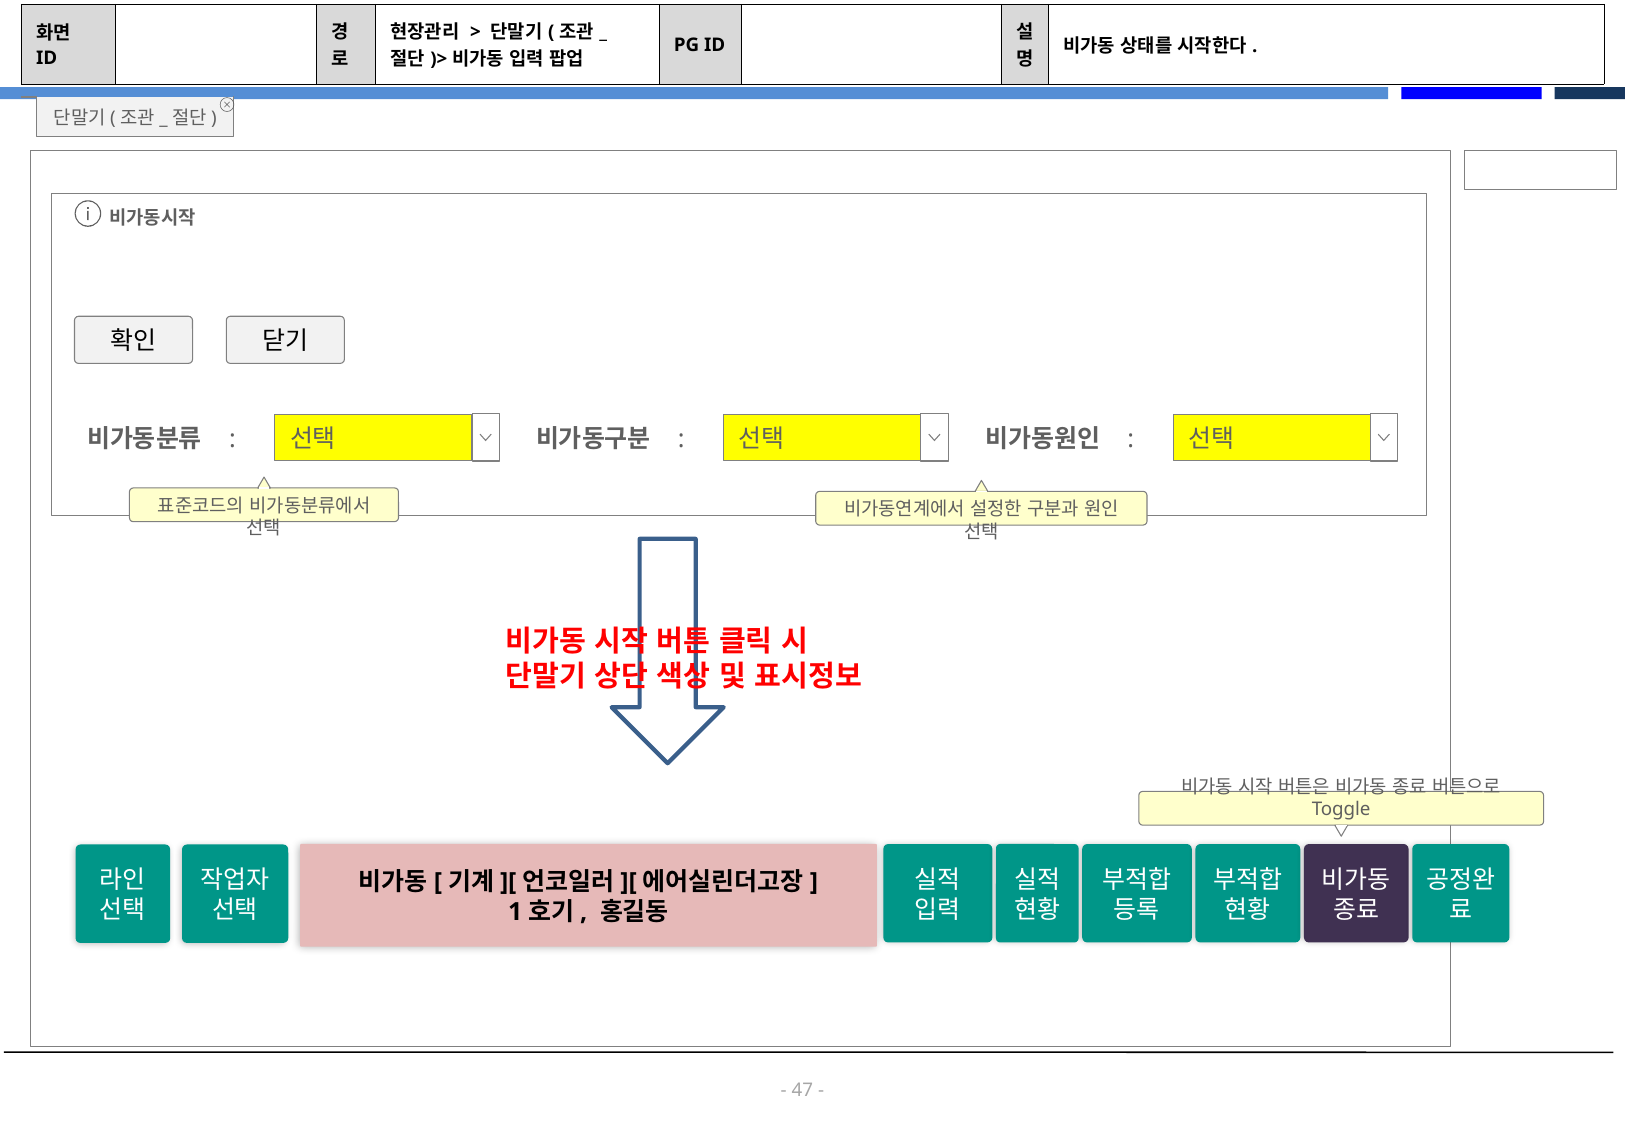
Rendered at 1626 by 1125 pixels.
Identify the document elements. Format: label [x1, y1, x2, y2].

text_box [20, 96, 235, 137]
table_header [317, 5, 375, 84]
table_header [660, 5, 741, 84]
table_header [22, 5, 115, 84]
text_box [28, 148, 1555, 1049]
table_header [742, 5, 1001, 84]
table_header [116, 5, 316, 84]
table_header [1049, 5, 1604, 84]
table_header [1002, 5, 1048, 84]
text_box [1462, 148, 1619, 192]
table_header [376, 5, 659, 84]
